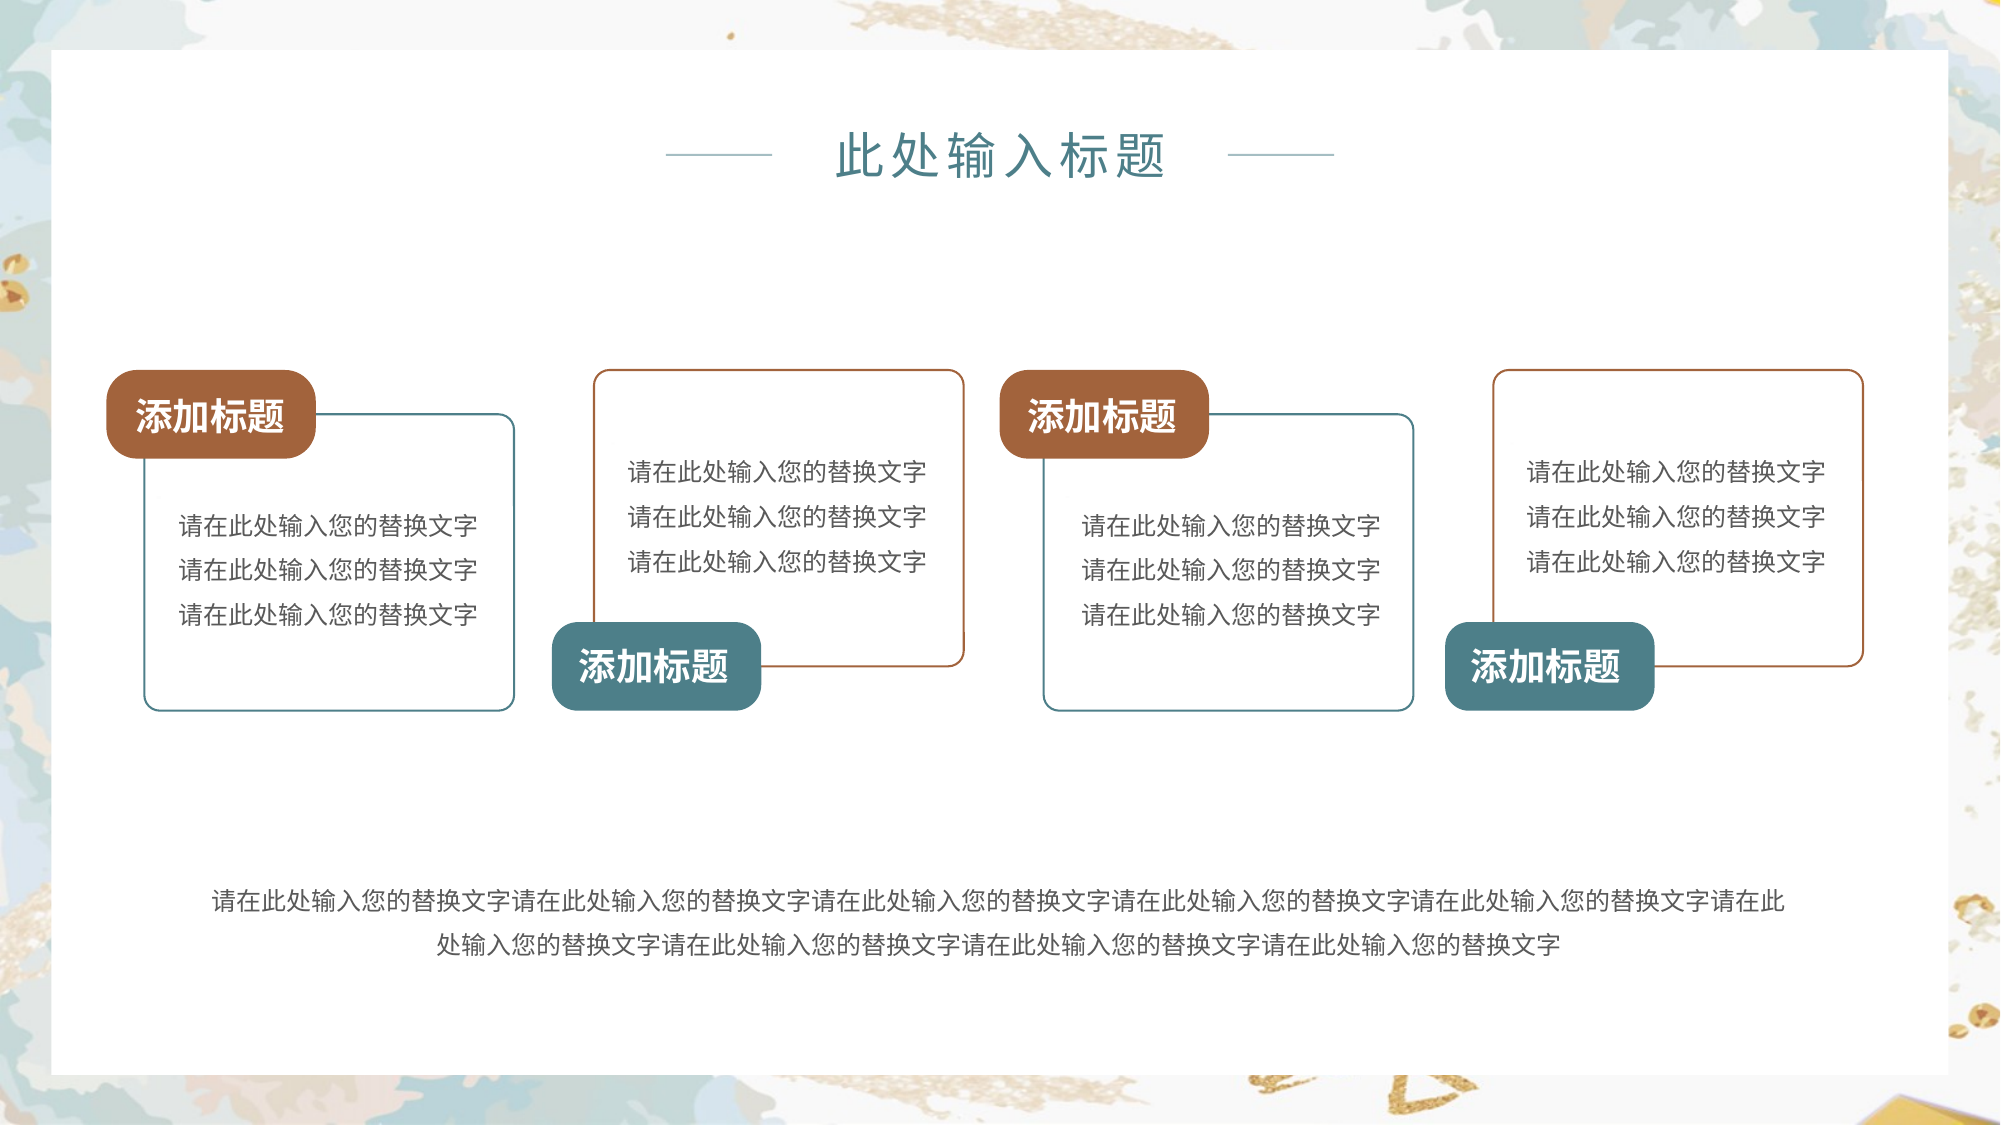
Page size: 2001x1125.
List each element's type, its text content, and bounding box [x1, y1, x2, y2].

text_box 添加标题 [101, 385, 319, 446]
text_box [143, 413, 516, 712]
picture [0, 0, 2001, 1125]
text_box 请在此处输入您的替换文字请在此处输入您的替换文字请在此处输入您的替换文字 [157, 487, 502, 683]
text_box 添加标题 [545, 635, 762, 696]
text_box [592, 368, 965, 668]
text_box [1003, 446, 1206, 460]
text_box 添加标题 [1437, 635, 1654, 696]
text_box [1445, 637, 1656, 712]
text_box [665, 116, 1335, 193]
text_box 请在此处输入您的替换文字请在此处输入您的替换文字请在此处输入您的替换文字请在此处输入您的替换文字请在此处输入您的替换文字请在此处输入您的替换文字请在此处输入您的替换文字请在此处输入您的替换文字请在此处输入您的替换文字 [193, 862, 1805, 968]
text_box 请在此处输入您的替换文字请在此处输入您的替换文字请在此处输入您的替换文字 [611, 434, 945, 584]
text_box [50, 49, 1949, 1076]
text_box [109, 368, 313, 385]
text_box 添加标题 [993, 385, 1211, 446]
text_box 请在此处输入您的替换文字请在此处输入您的替换文字请在此处输入您的替换文字 [1065, 487, 1399, 638]
text_box 请在此处输入您的替换文字请在此处输入您的替换文字请在此处输入您的替换文字 [1510, 434, 1844, 584]
text_box [111, 446, 312, 460]
text_box [554, 621, 759, 635]
text_box [1492, 368, 1865, 668]
text_box [553, 696, 760, 712]
text_box [1446, 620, 1654, 635]
text_box [1001, 368, 1207, 385]
text_box [1042, 413, 1415, 712]
